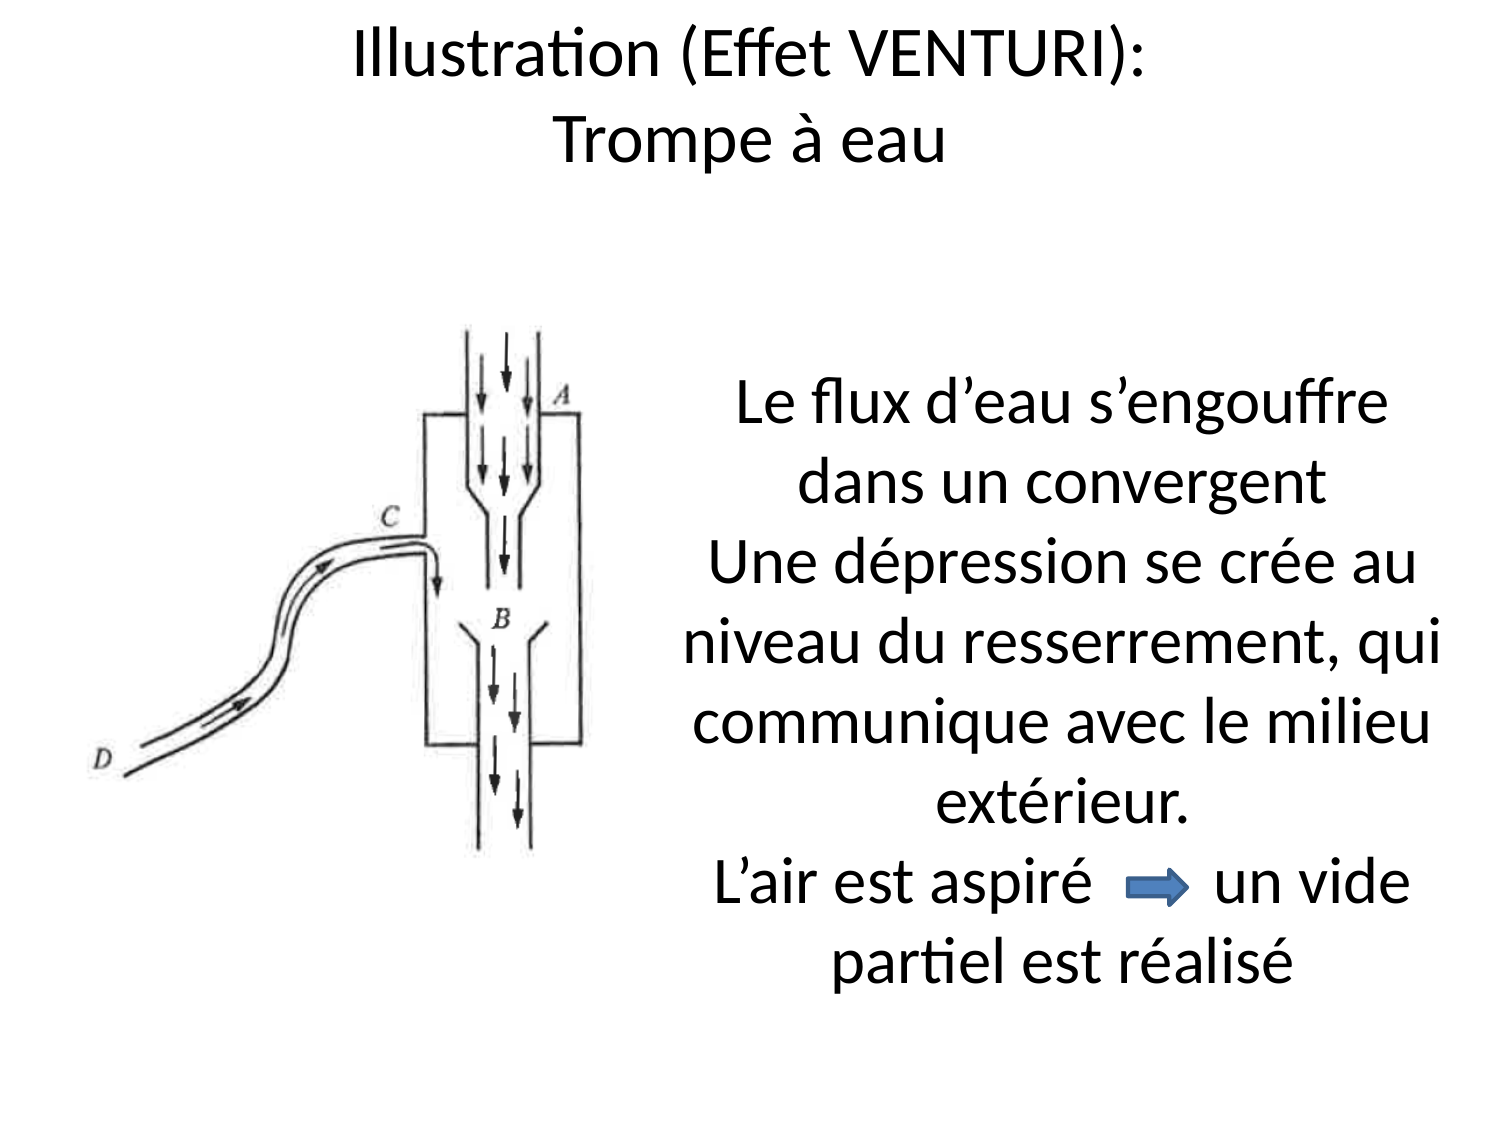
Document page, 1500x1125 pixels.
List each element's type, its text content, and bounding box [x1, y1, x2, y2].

text_box Le flux d’eau s’engouffre dans un convergent Une dépression se crée au niveau du resserrement, qui communique avec le milieu extérieur. L’air est aspiré un vide partiel est réalisé [667, 349, 1459, 1005]
picture [83, 286, 653, 863]
text_box [1125, 867, 1190, 907]
title Illustration (Effet VENTURI): Trompe à eau [75, 0, 1425, 185]
